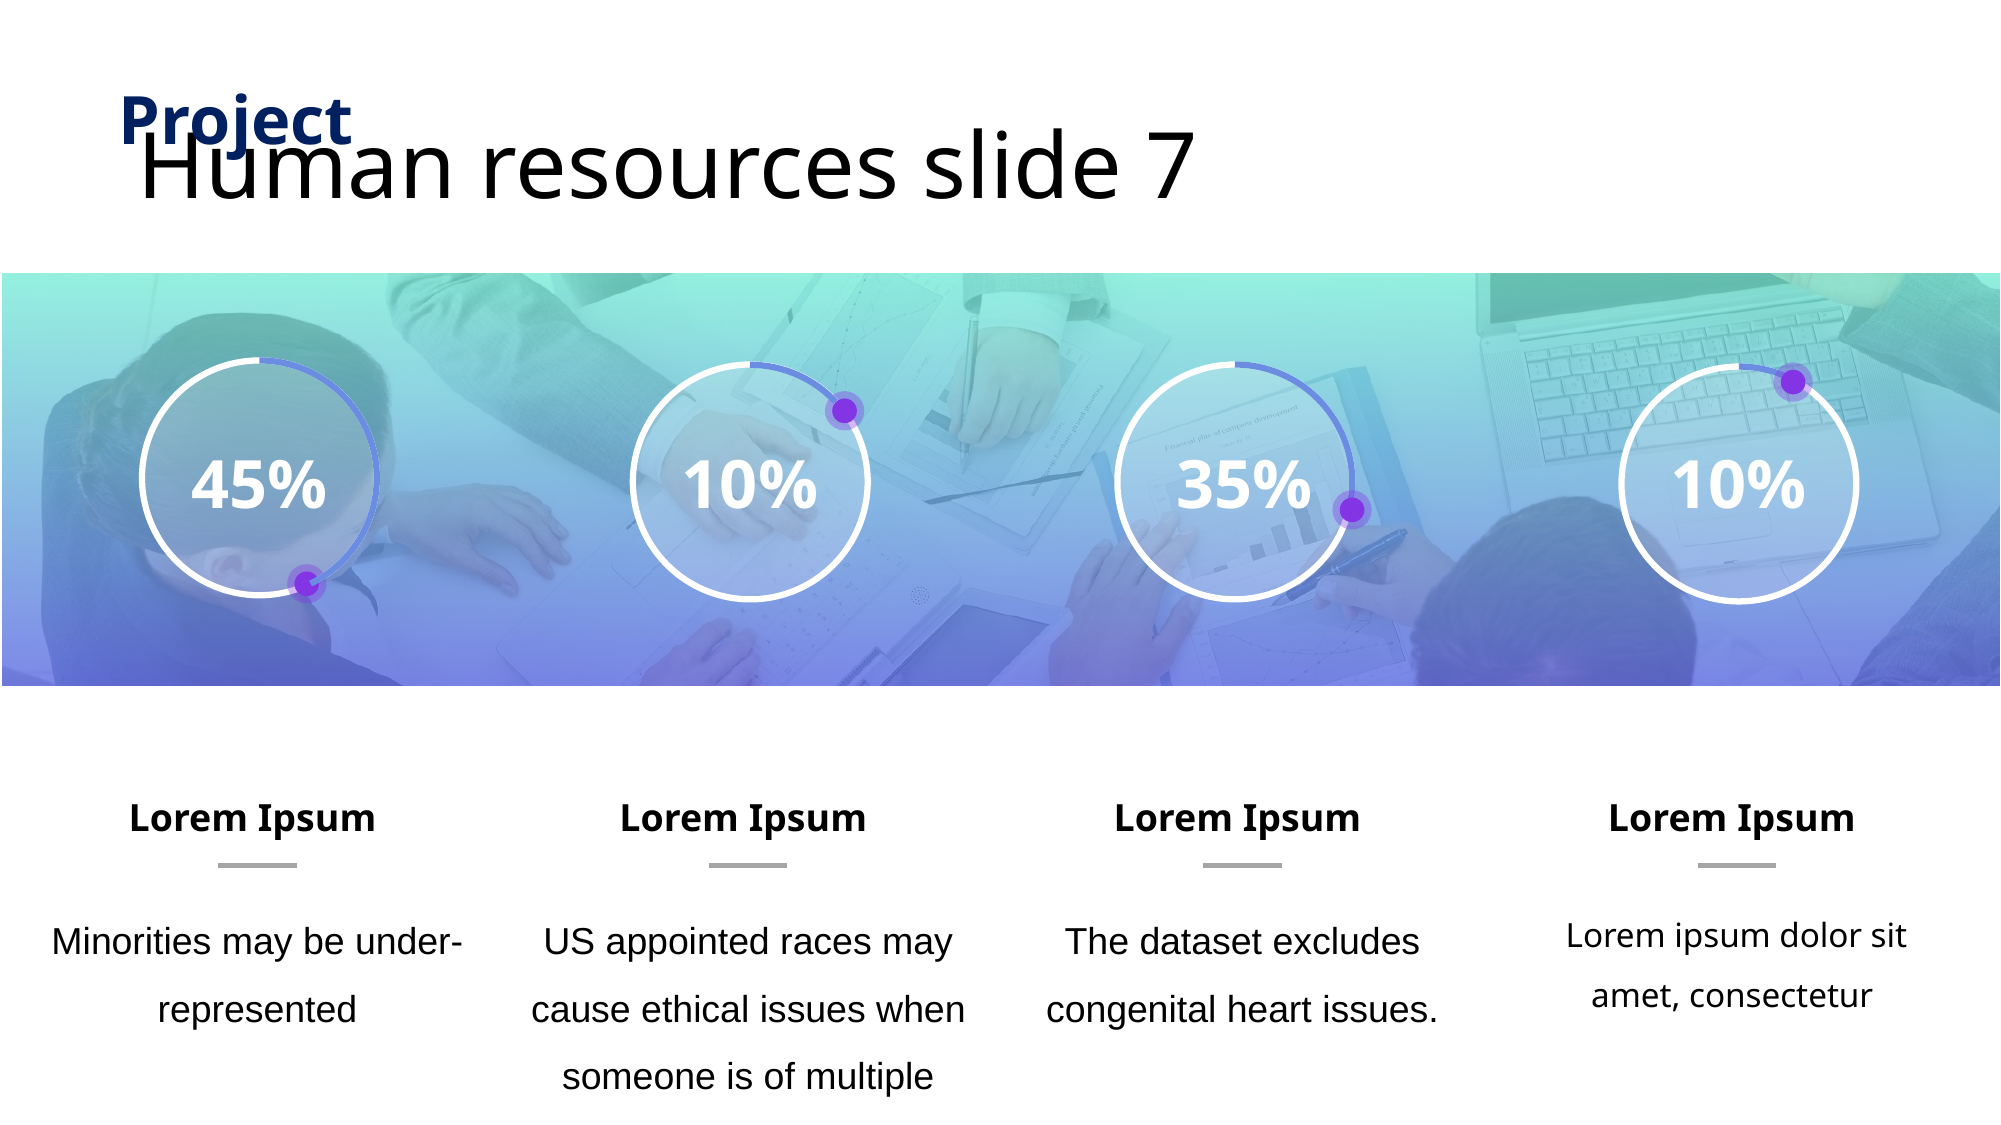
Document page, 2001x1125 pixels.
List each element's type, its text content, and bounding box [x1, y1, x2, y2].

text_box US appointed races may cause ethical issues when someone is of multiple races. [530, 894, 966, 1125]
text_box Lorem Ipsum [619, 794, 878, 840]
text_box Lorem ipsum dolor sit amet, consectetur [1519, 894, 1955, 1015]
title Human resources slide 7 [137, 59, 1863, 273]
text_box Lorem Ipsum [128, 794, 387, 840]
text_box Minorities may be under-represented [39, 894, 475, 1030]
text_box Lorem Ipsum [1113, 794, 1372, 840]
text_box Lorem Ipsum [1607, 794, 1866, 840]
text_box The dataset excludes congenital heart issues. [1024, 894, 1461, 1030]
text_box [0, 273, 2000, 686]
text_box Project [118, 74, 1664, 266]
